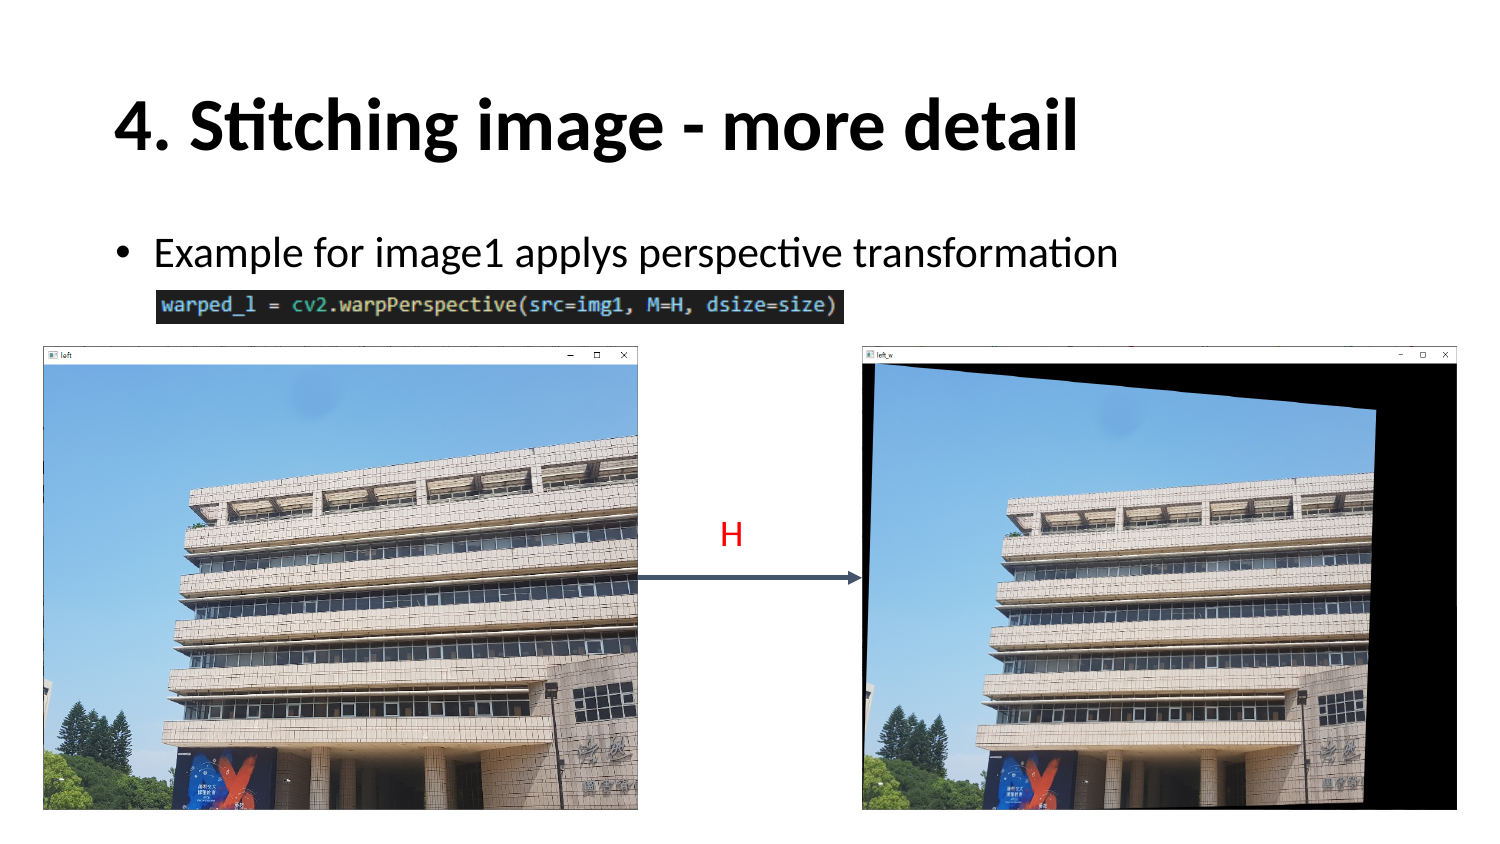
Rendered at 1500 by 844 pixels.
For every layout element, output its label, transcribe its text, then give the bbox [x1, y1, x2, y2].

list Example for image1 applys perspective transformation [103, 224, 1397, 344]
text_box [43, 345, 1457, 810]
title 4. Stitching image - more detail [103, 44, 1397, 208]
picture [156, 289, 844, 325]
